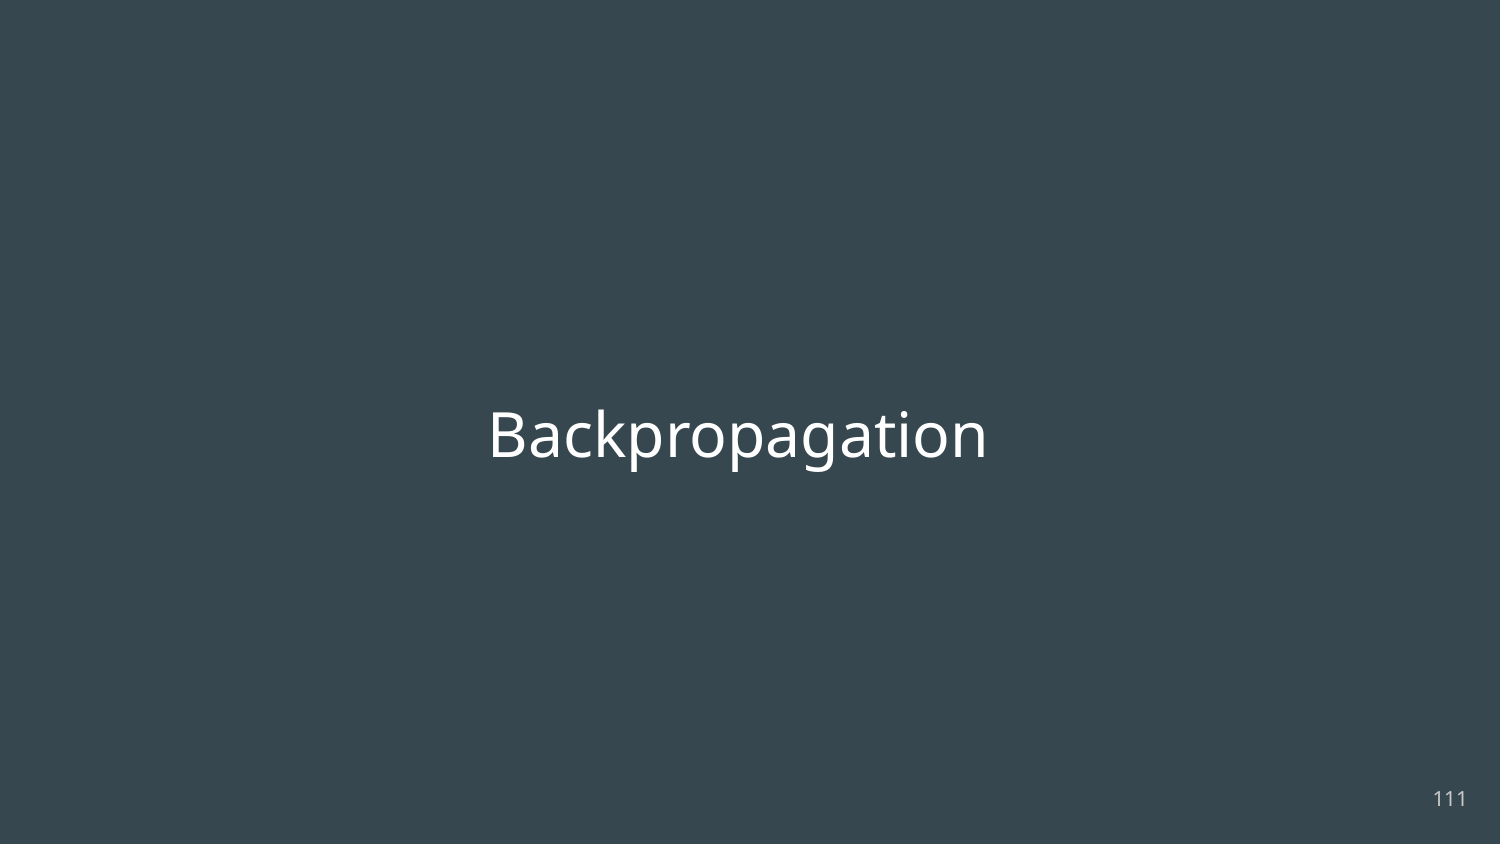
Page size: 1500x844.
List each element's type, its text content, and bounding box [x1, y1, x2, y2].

title Backpropagation [40, 379, 1438, 474]
slide_number 111 [1392, 767, 1483, 833]
